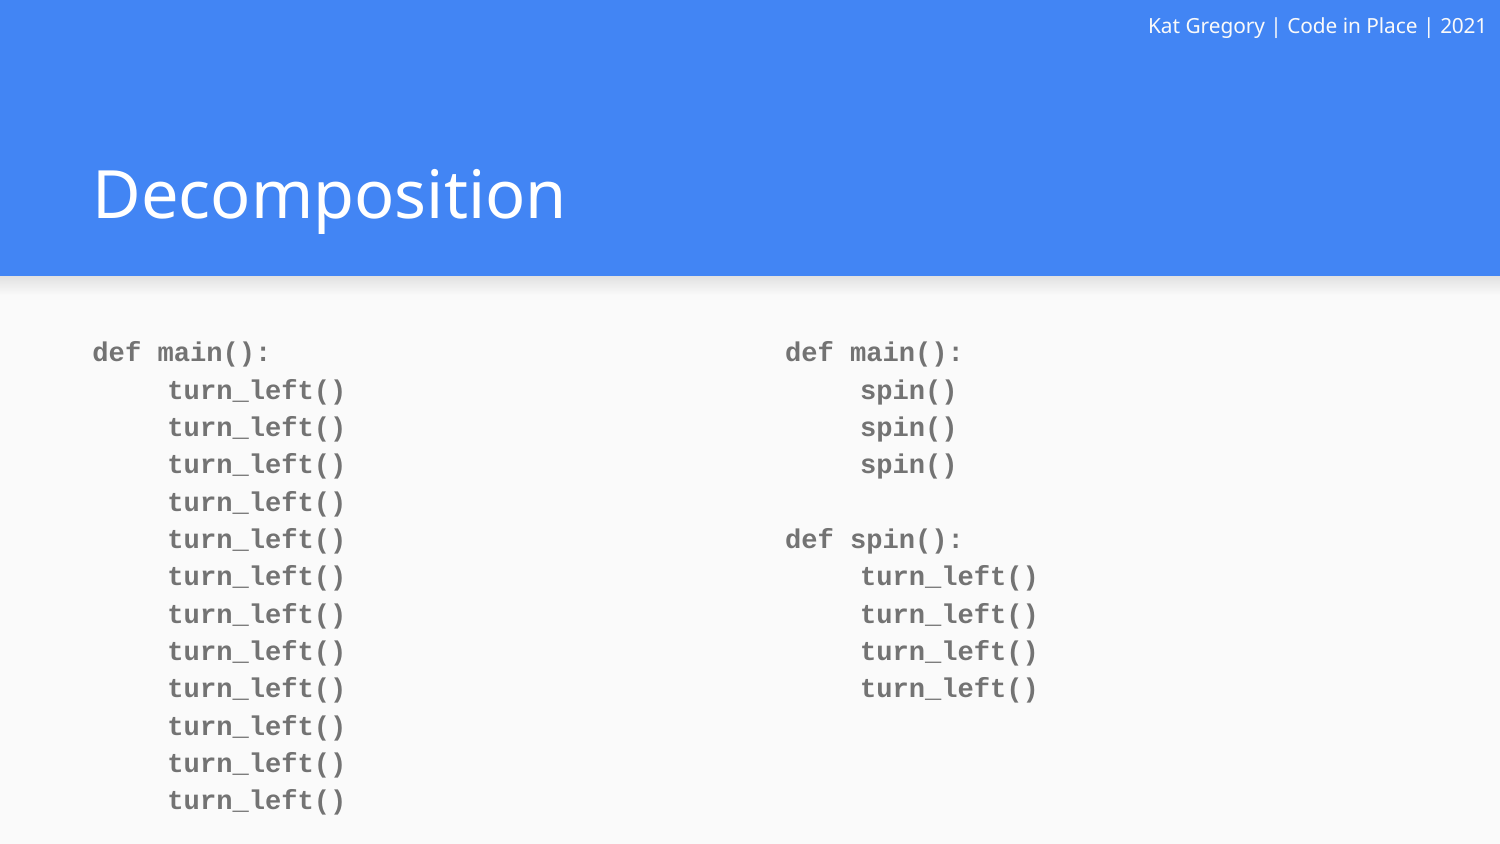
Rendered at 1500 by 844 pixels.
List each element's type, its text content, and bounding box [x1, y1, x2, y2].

text_box Kat Gregory | Code in Place | 2021 [2, 0, 1500, 40]
list def main(): spin() spin() spin() def spin(): turn_left() turn_left() turn_left() turn_left() [770, 314, 1427, 760]
list def main(): turn_left() turn_left() turn_left() turn_left() turn_left() turn_left() turn_left() turn_left() turn_left() turn_left() turn_left() turn_left() [77, 314, 734, 760]
title Decomposition [77, 121, 1427, 248]
